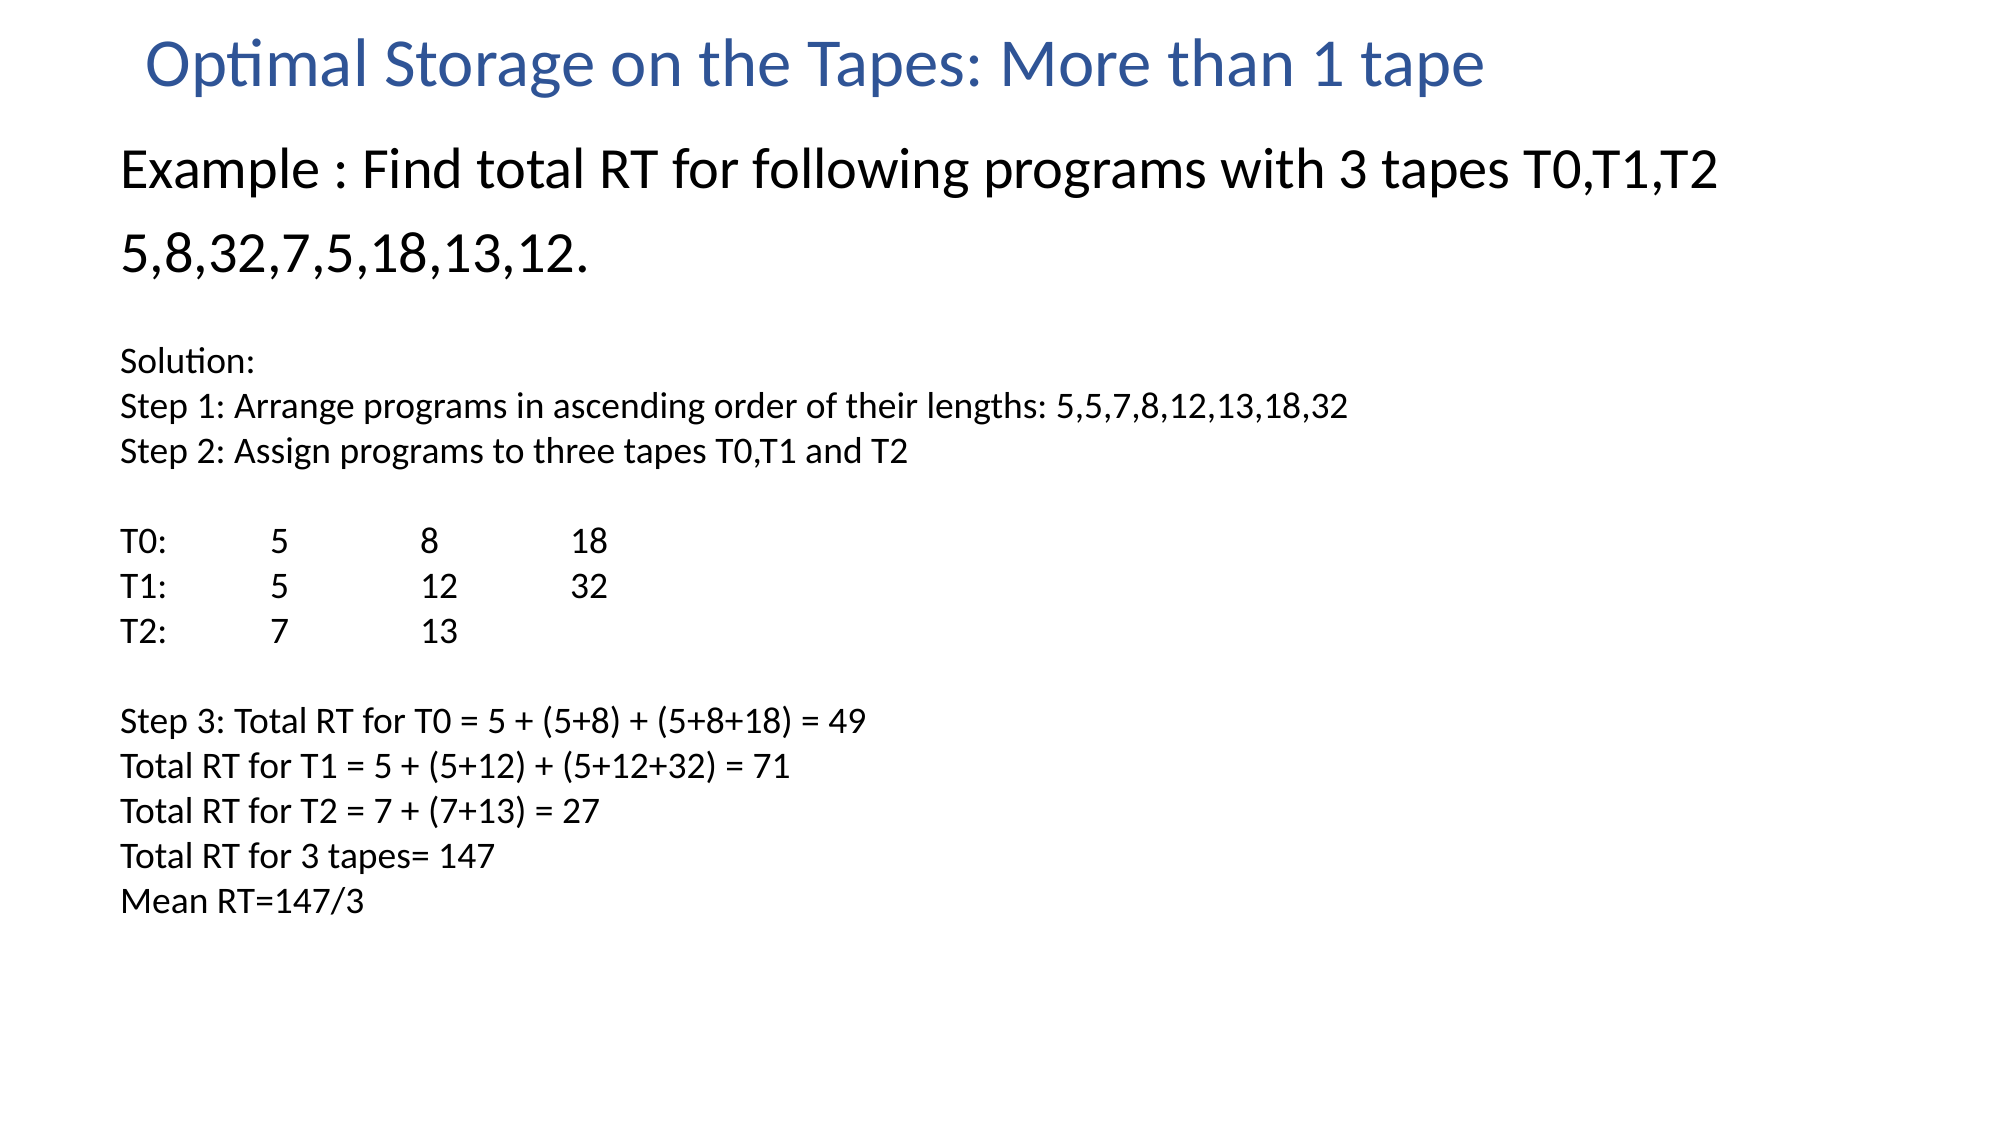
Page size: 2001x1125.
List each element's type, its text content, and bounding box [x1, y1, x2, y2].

text_box Solution: Step 1: Arrange programs in ascending order of their lengths: 5,5,7,8,12,13,18,32 Step 2: Assign programs to three tapes T0,T1 and T2 T0: 5 8 18 T1: 5 12 32 T2: 7 13 Step 3: Total RT for T0 = 5 + (5+8) + (5+8+18) = 49 Total RT for T1 = 5 + (5+12) + (5+12+32) = 71 Total RT for T2 = 7 + (7+13) = 27 Total RT for 3 tapes= 147 Mean RT=147/3 [105, 328, 1856, 1019]
text_box Optimal Storage on the Tapes: More than 1 tape [130, 19, 1856, 111]
list Example : Find total RT for following programs with 3 tapes T0,T1,T2 5,8,32,7,5,18,13,12. [105, 131, 1879, 329]
